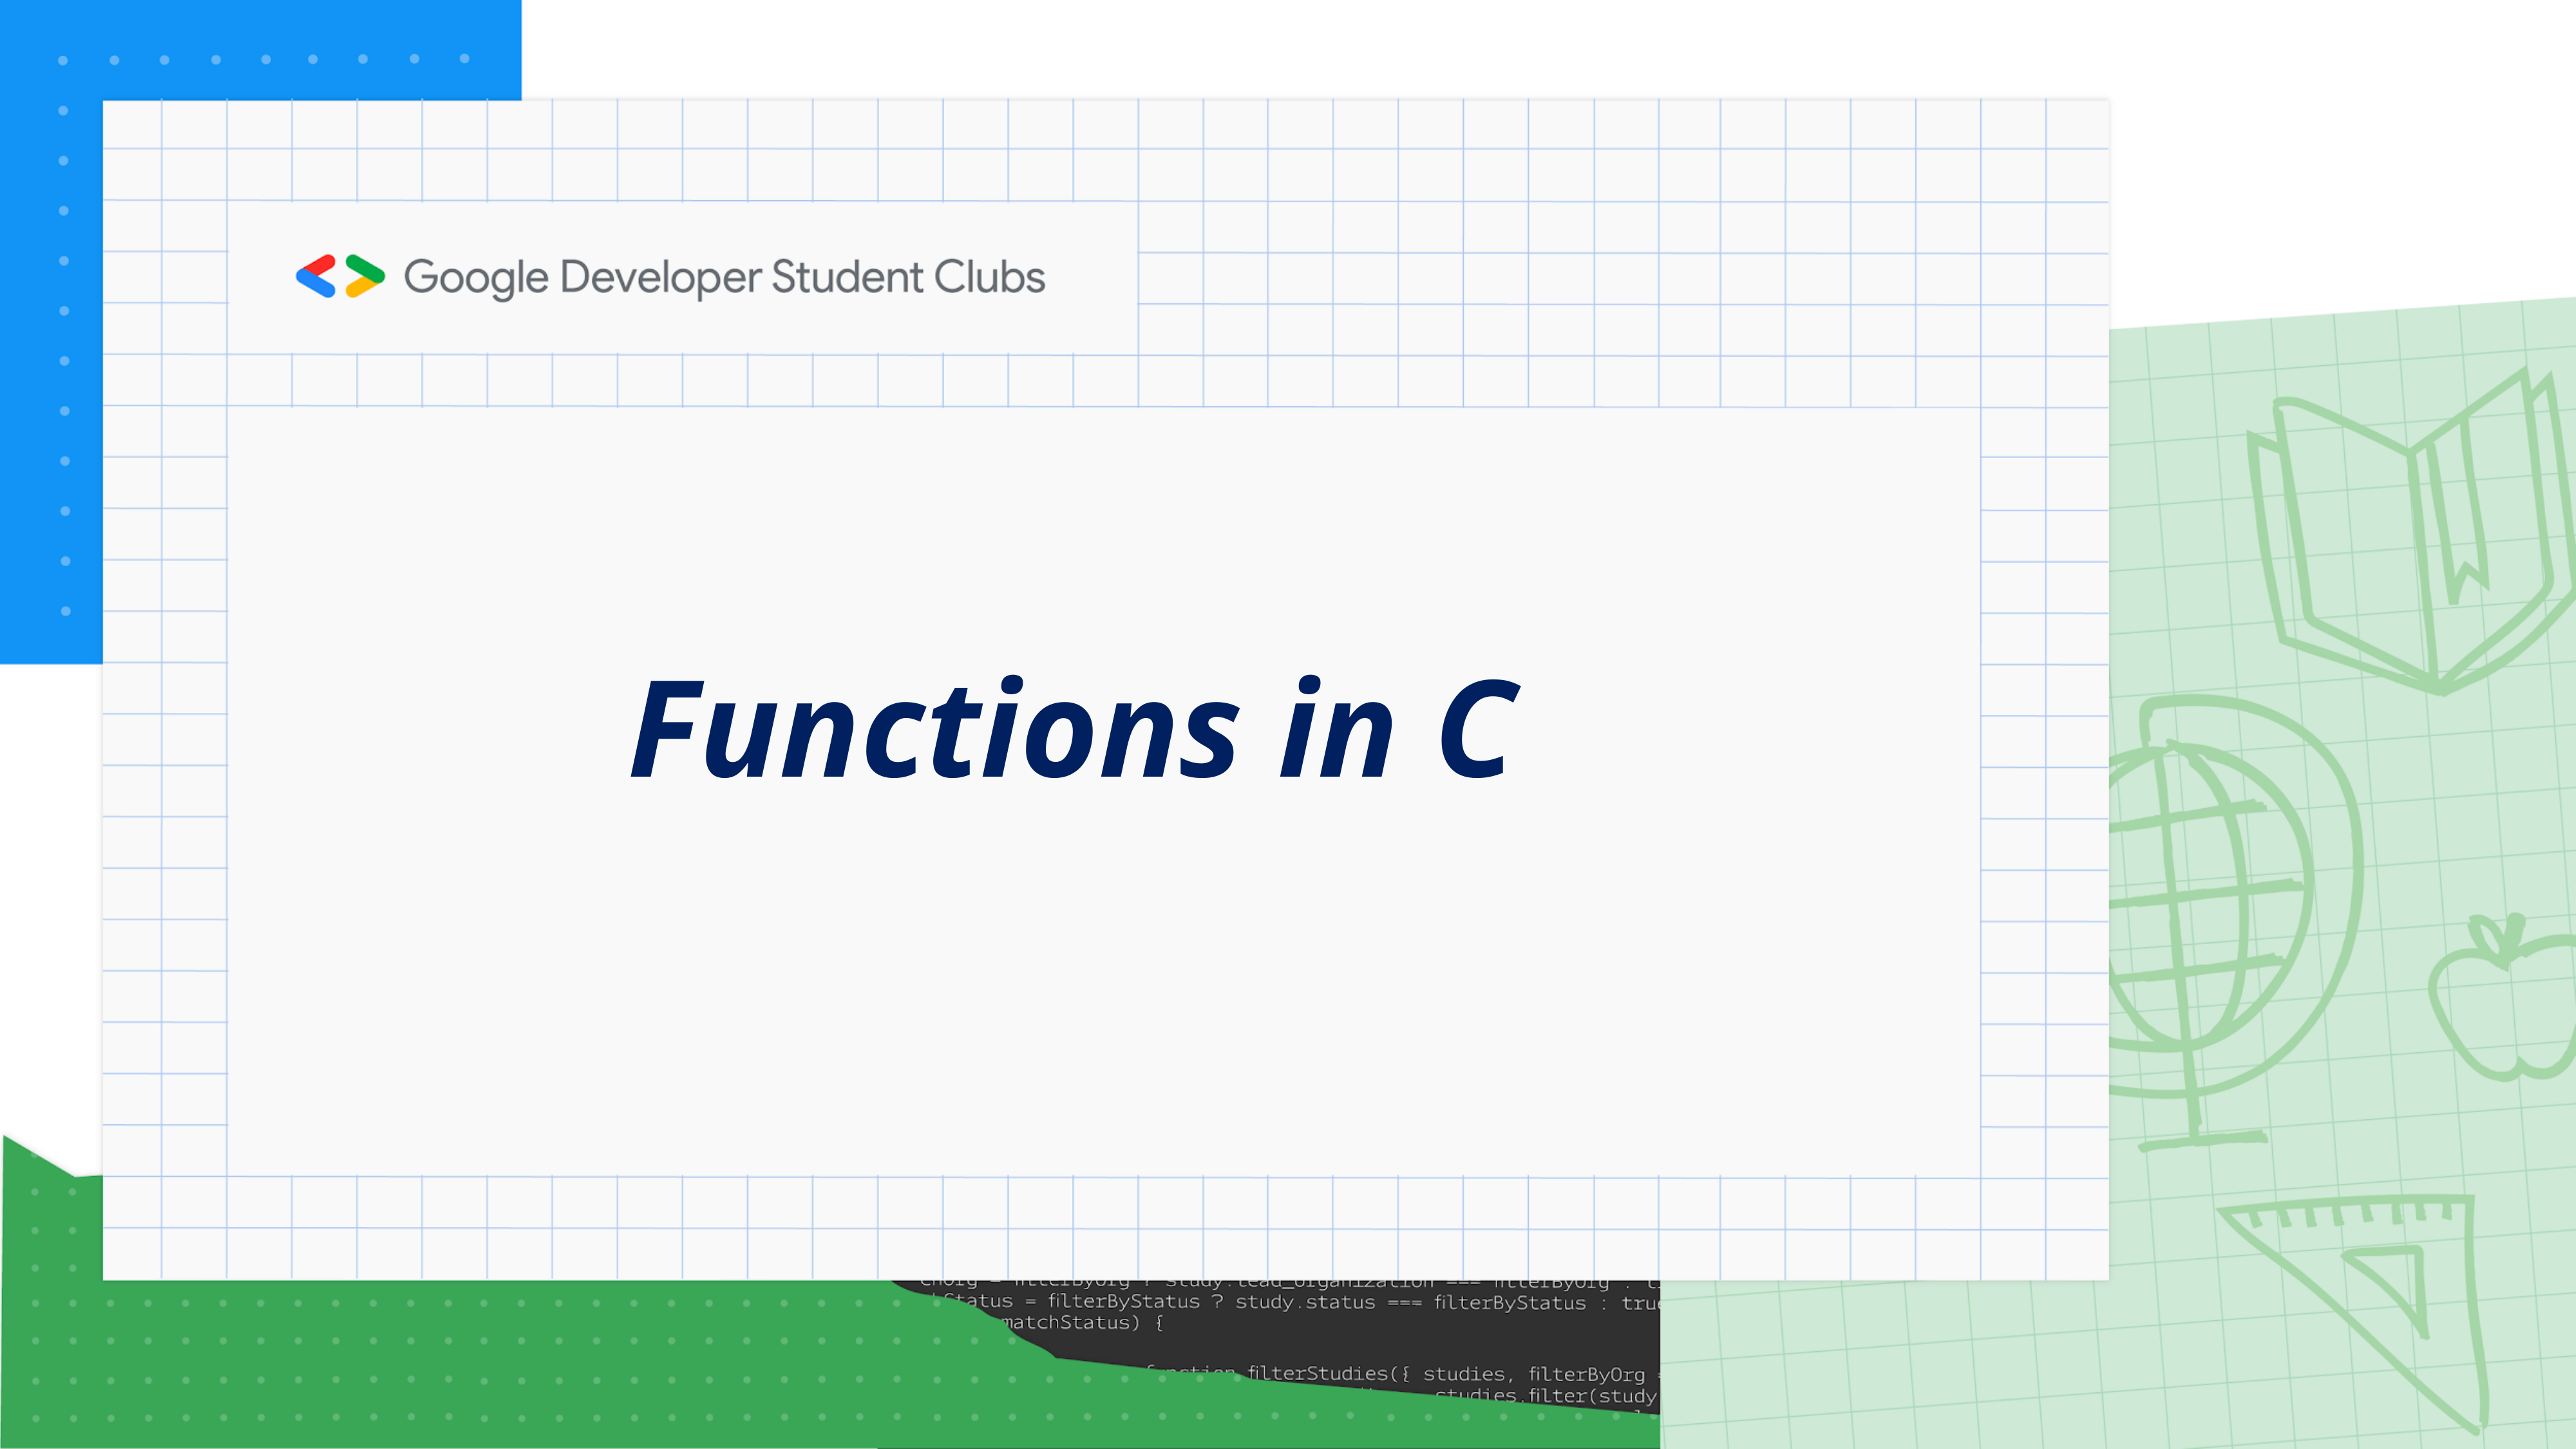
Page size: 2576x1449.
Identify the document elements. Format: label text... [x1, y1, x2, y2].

title Functions in C [267, 617, 1877, 832]
picture [0, 0, 2576, 1449]
